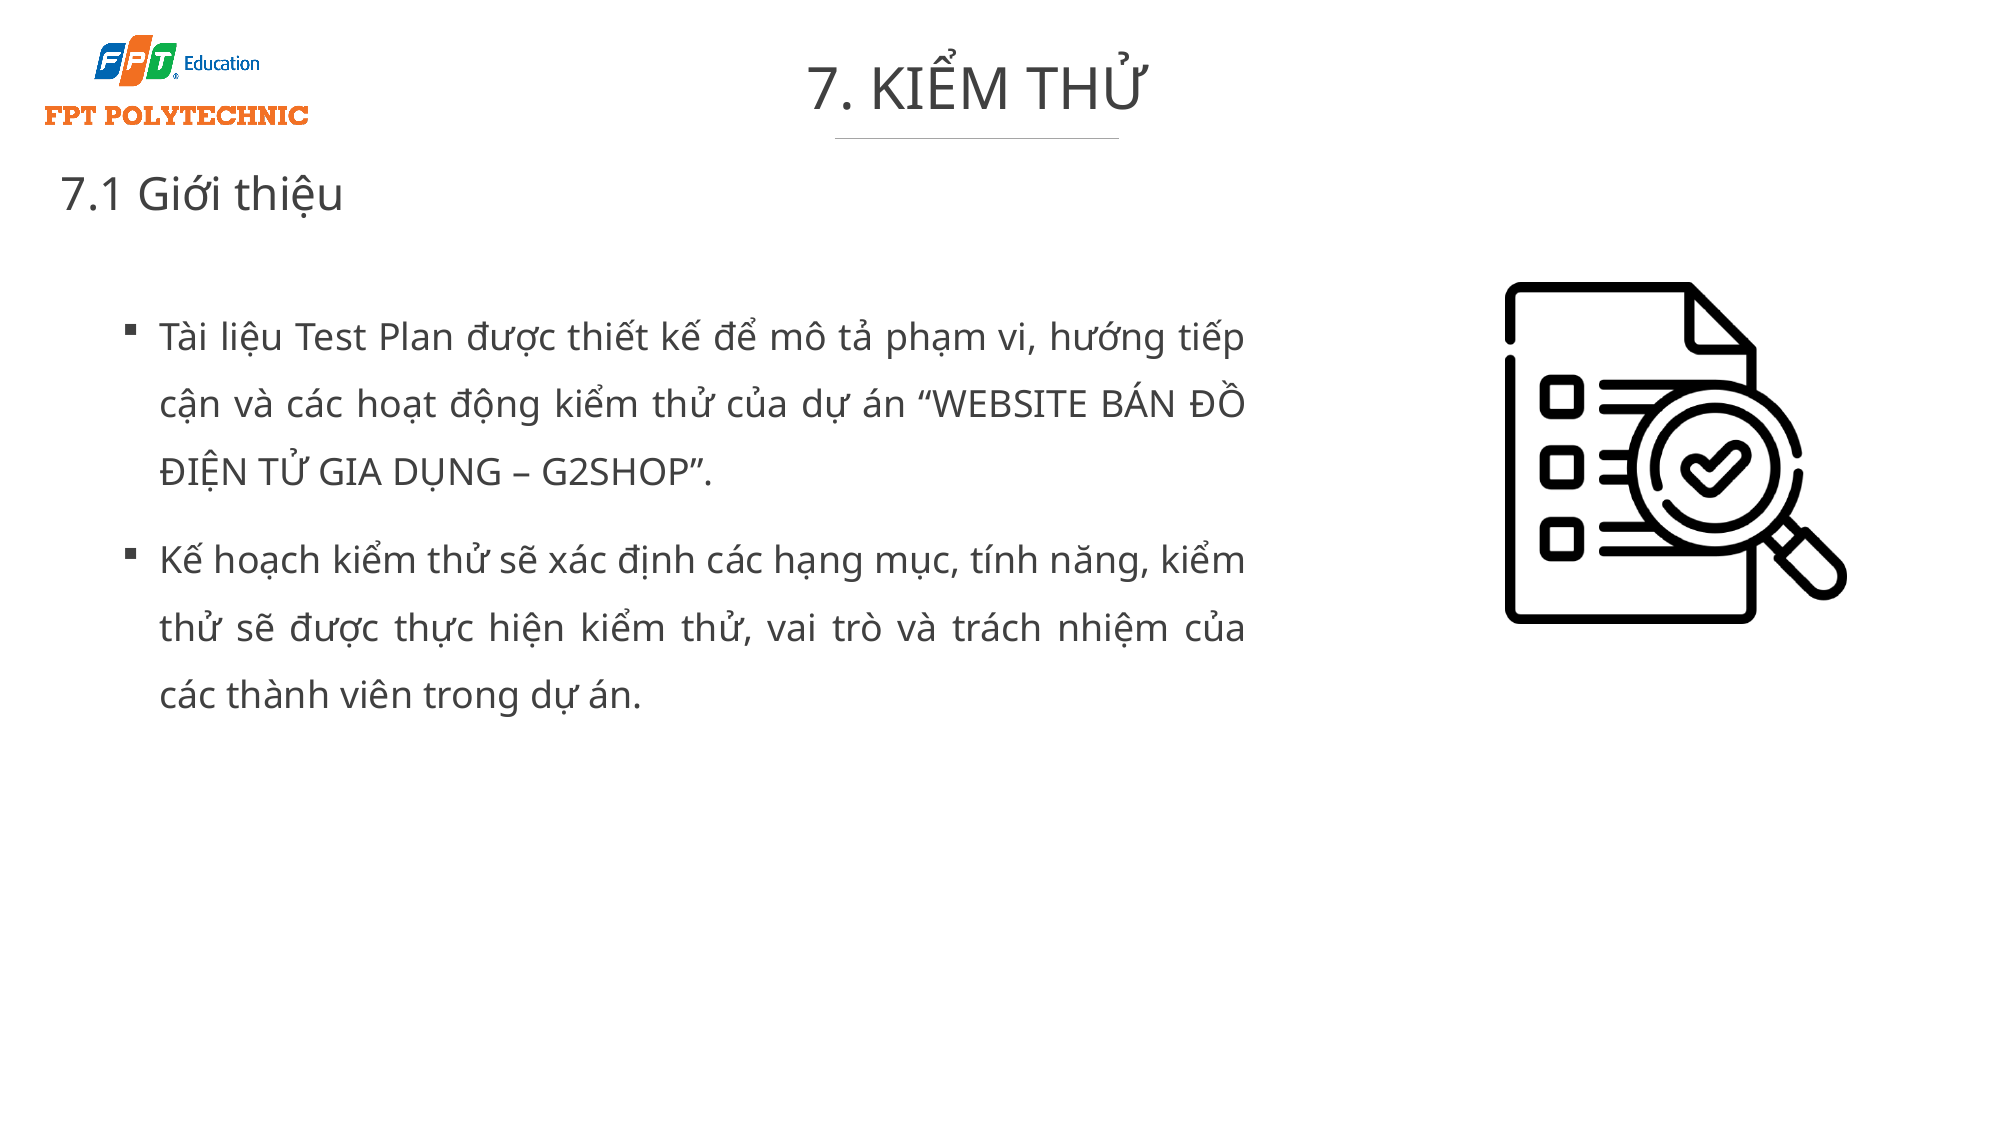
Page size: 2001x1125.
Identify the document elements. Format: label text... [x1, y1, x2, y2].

text_box 7.1 Giới thiệu [45, 140, 810, 245]
picture [1505, 282, 1847, 624]
text_box Tài liệu Test Plan được thiết kế để mô tả phạm vi, hướng tiếp cận và các hoạt động kiểm thử của dự án “WEBSITE BÁN ĐỒ ĐIỆN TỬ GIA DỤNG – G2SHOP”. Kế hoạch kiểm thử sẽ xác định các hạng mục, tính năng, kiểm thử sẽ được thực hiện kiểm thử, vai trò và trách nhiệm của các thành viên trong dự án. [107, 282, 1263, 1086]
picture [45, 35, 308, 125]
title 7. KIỂM THỬ [107, 34, 1847, 139]
